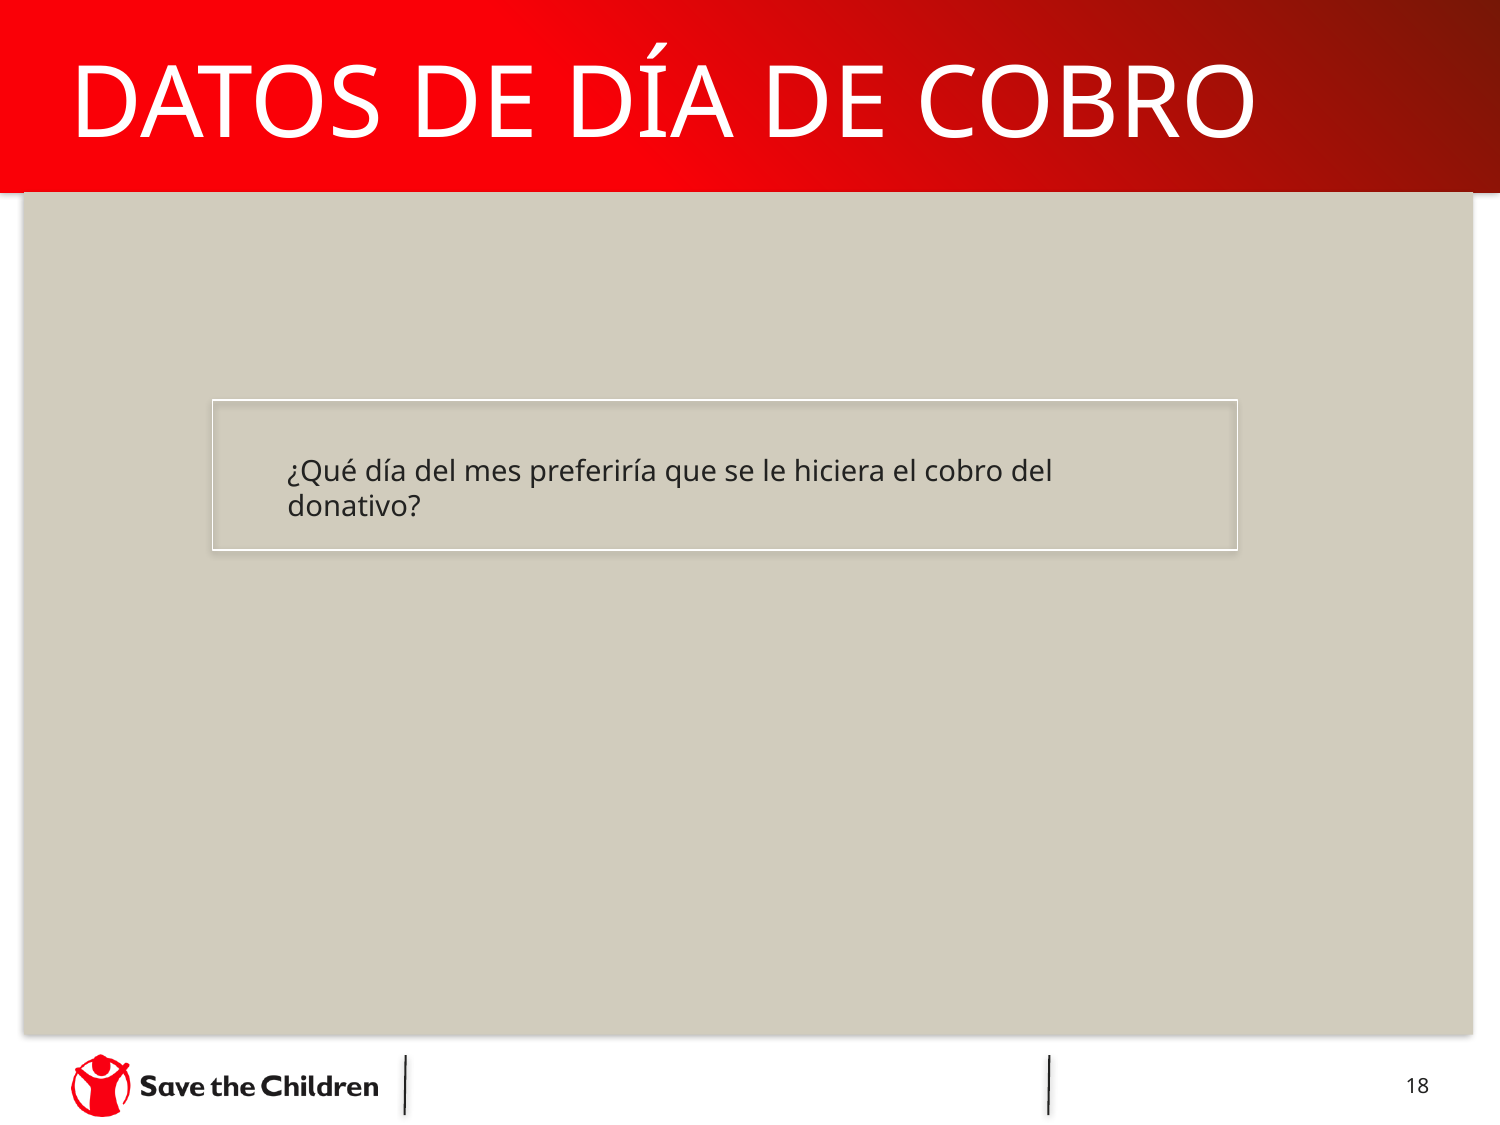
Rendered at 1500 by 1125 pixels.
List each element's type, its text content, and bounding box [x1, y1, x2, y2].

picture [71, 1054, 378, 1117]
text_box [212, 399, 1238, 551]
slide_number 18 [1317, 1056, 1445, 1117]
title DATOS DE DÍA DE COBRO [69, 33, 1429, 163]
